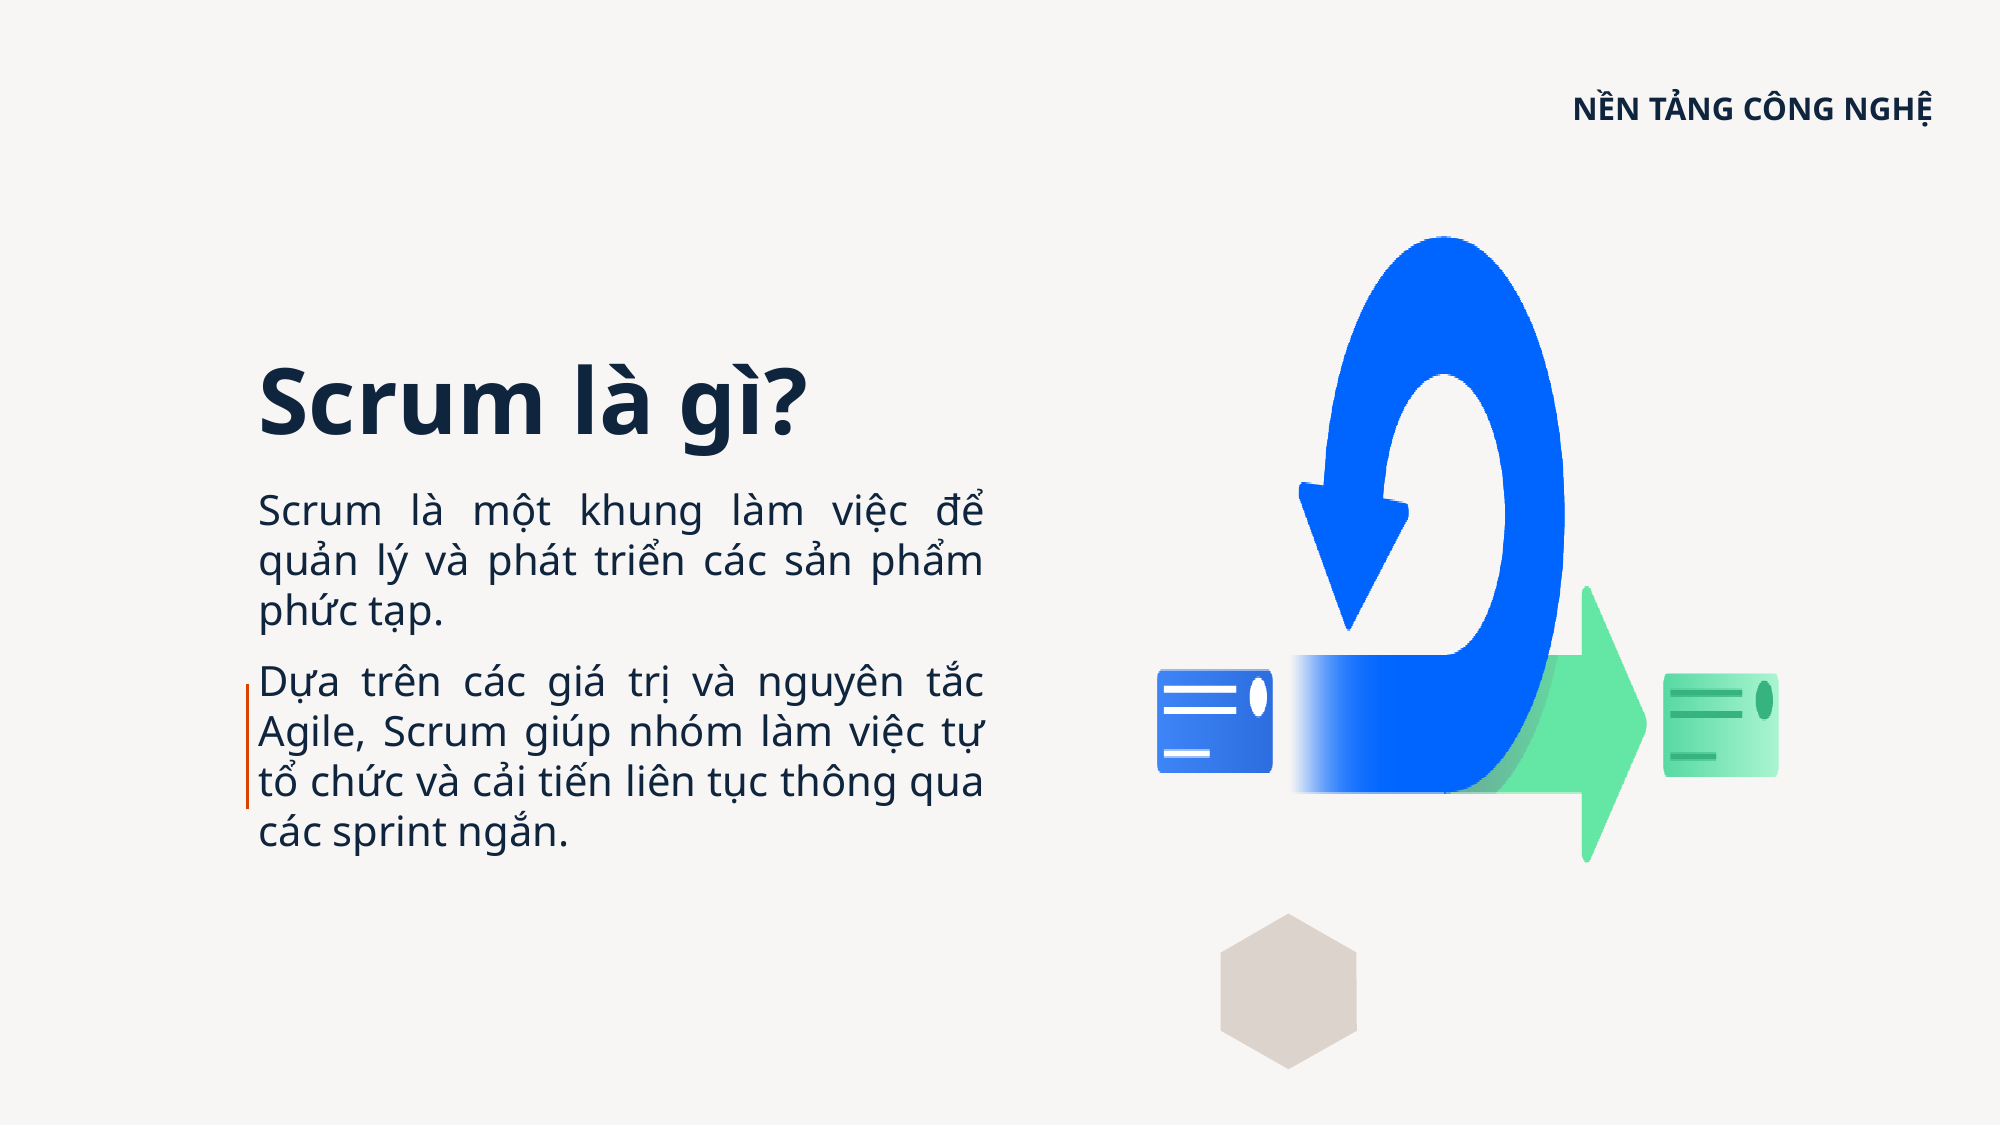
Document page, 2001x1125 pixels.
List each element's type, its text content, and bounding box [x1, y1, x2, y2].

title Scrum là gì? [243, 333, 1105, 477]
text_box NỀN TẢNG CÔNG NGHỆ [1557, 16, 2000, 135]
picture [1105, 134, 1829, 966]
list Scrum là một khung làm việc để quản lý và phát triển các sản phẩm phức tạp. Dựa trên các giá trị và nguyên tắc Agile, Scrum giúp nhóm làm việc tự tổ chức và cải tiến liên tục thông qua các sprint ngắn. [243, 476, 1000, 825]
